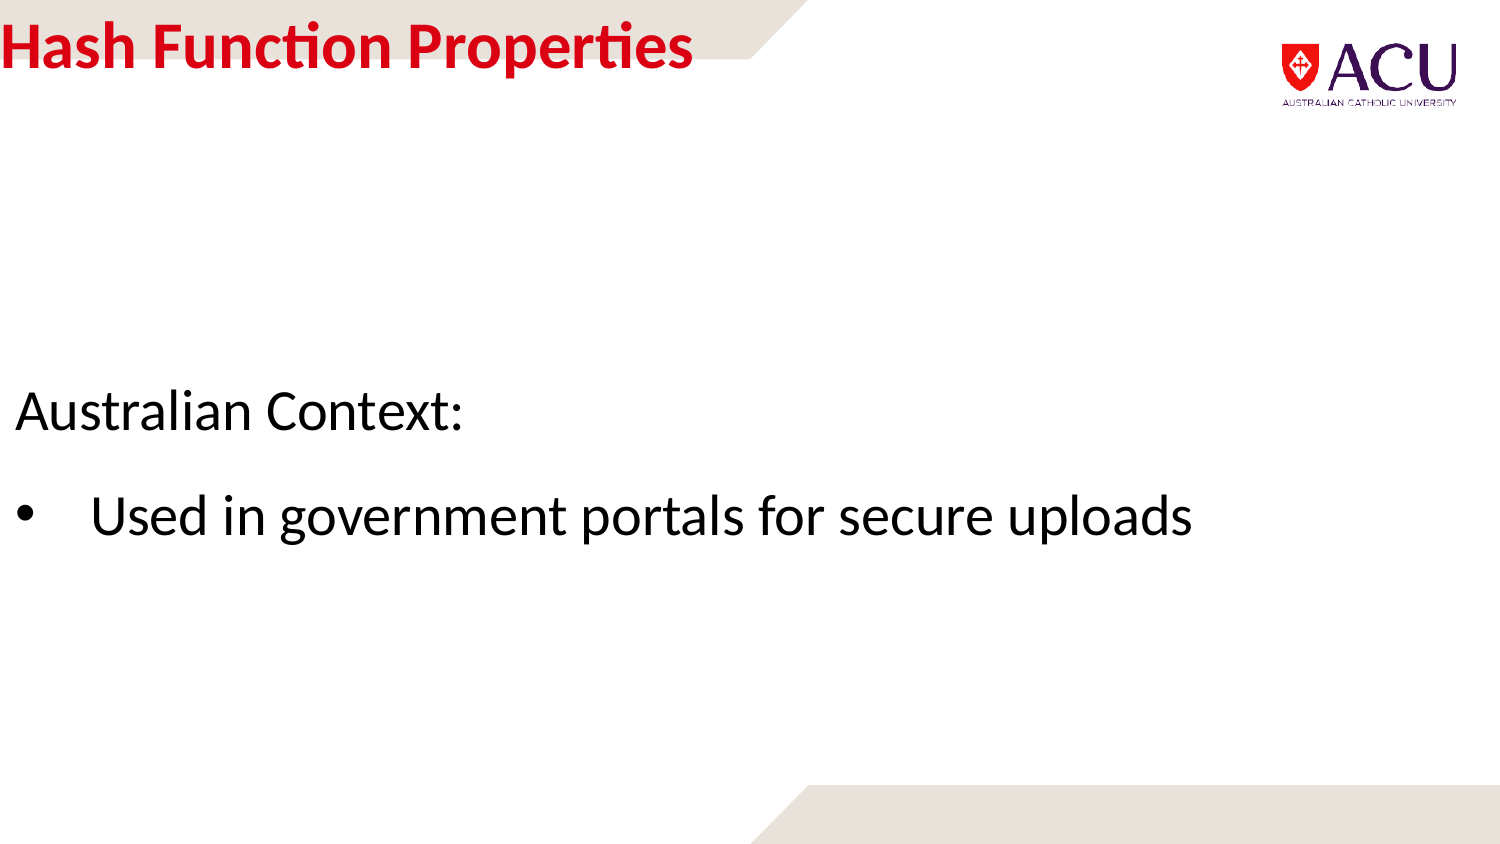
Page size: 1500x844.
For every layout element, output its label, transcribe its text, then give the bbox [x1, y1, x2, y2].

title Hash Function Properties [0, 0, 1349, 143]
picture [1349, 43, 1456, 106]
text_box Australian Context: Used in government portals for secure uploads [0, 329, 1500, 555]
